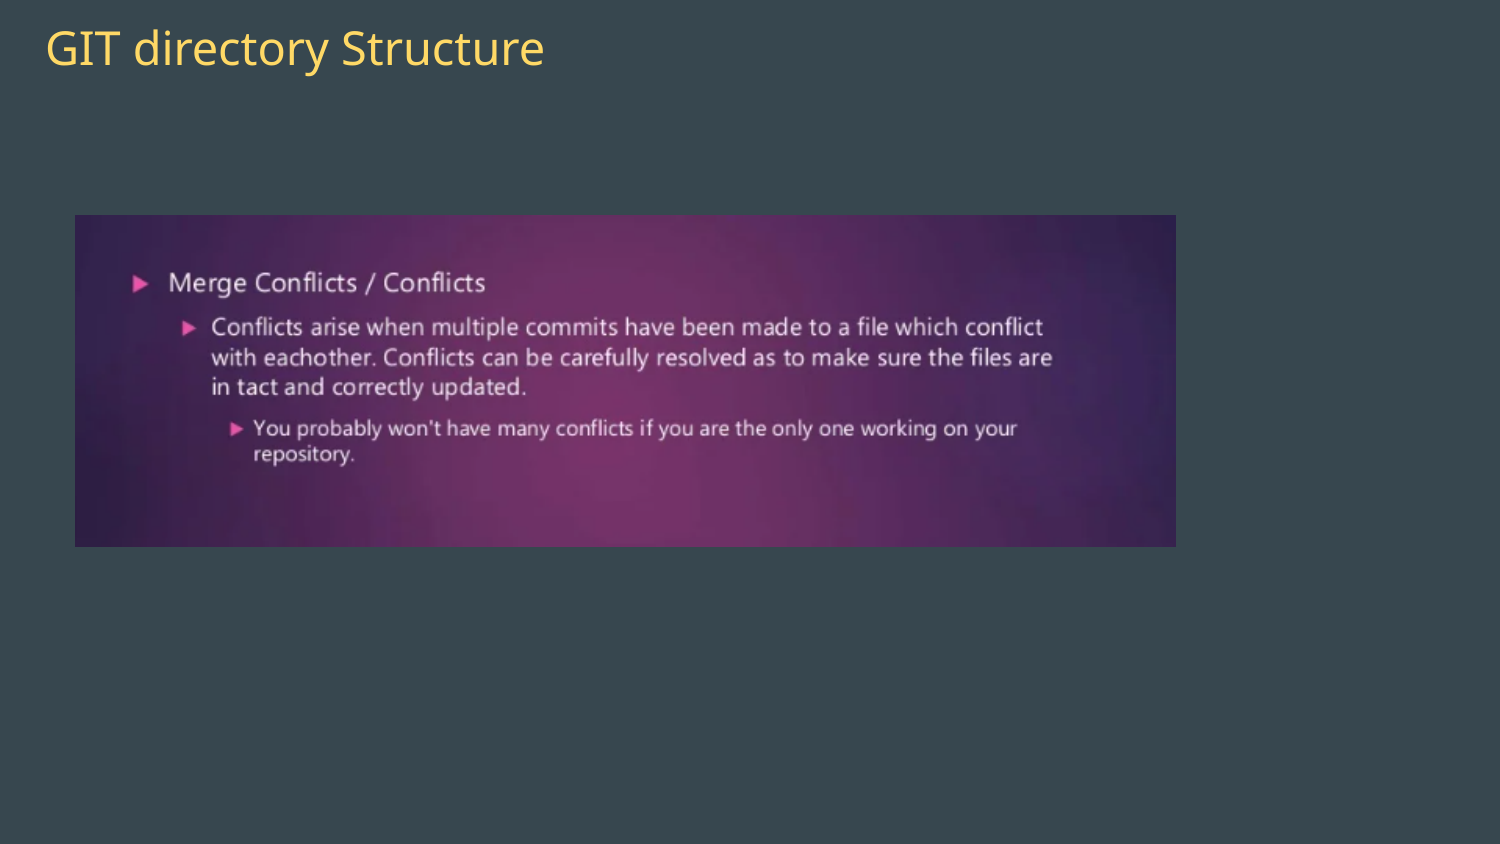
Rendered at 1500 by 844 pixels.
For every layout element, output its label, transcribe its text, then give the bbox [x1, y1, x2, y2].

title GIT directory Structure [30, 0, 1310, 94]
picture [75, 214, 1177, 547]
